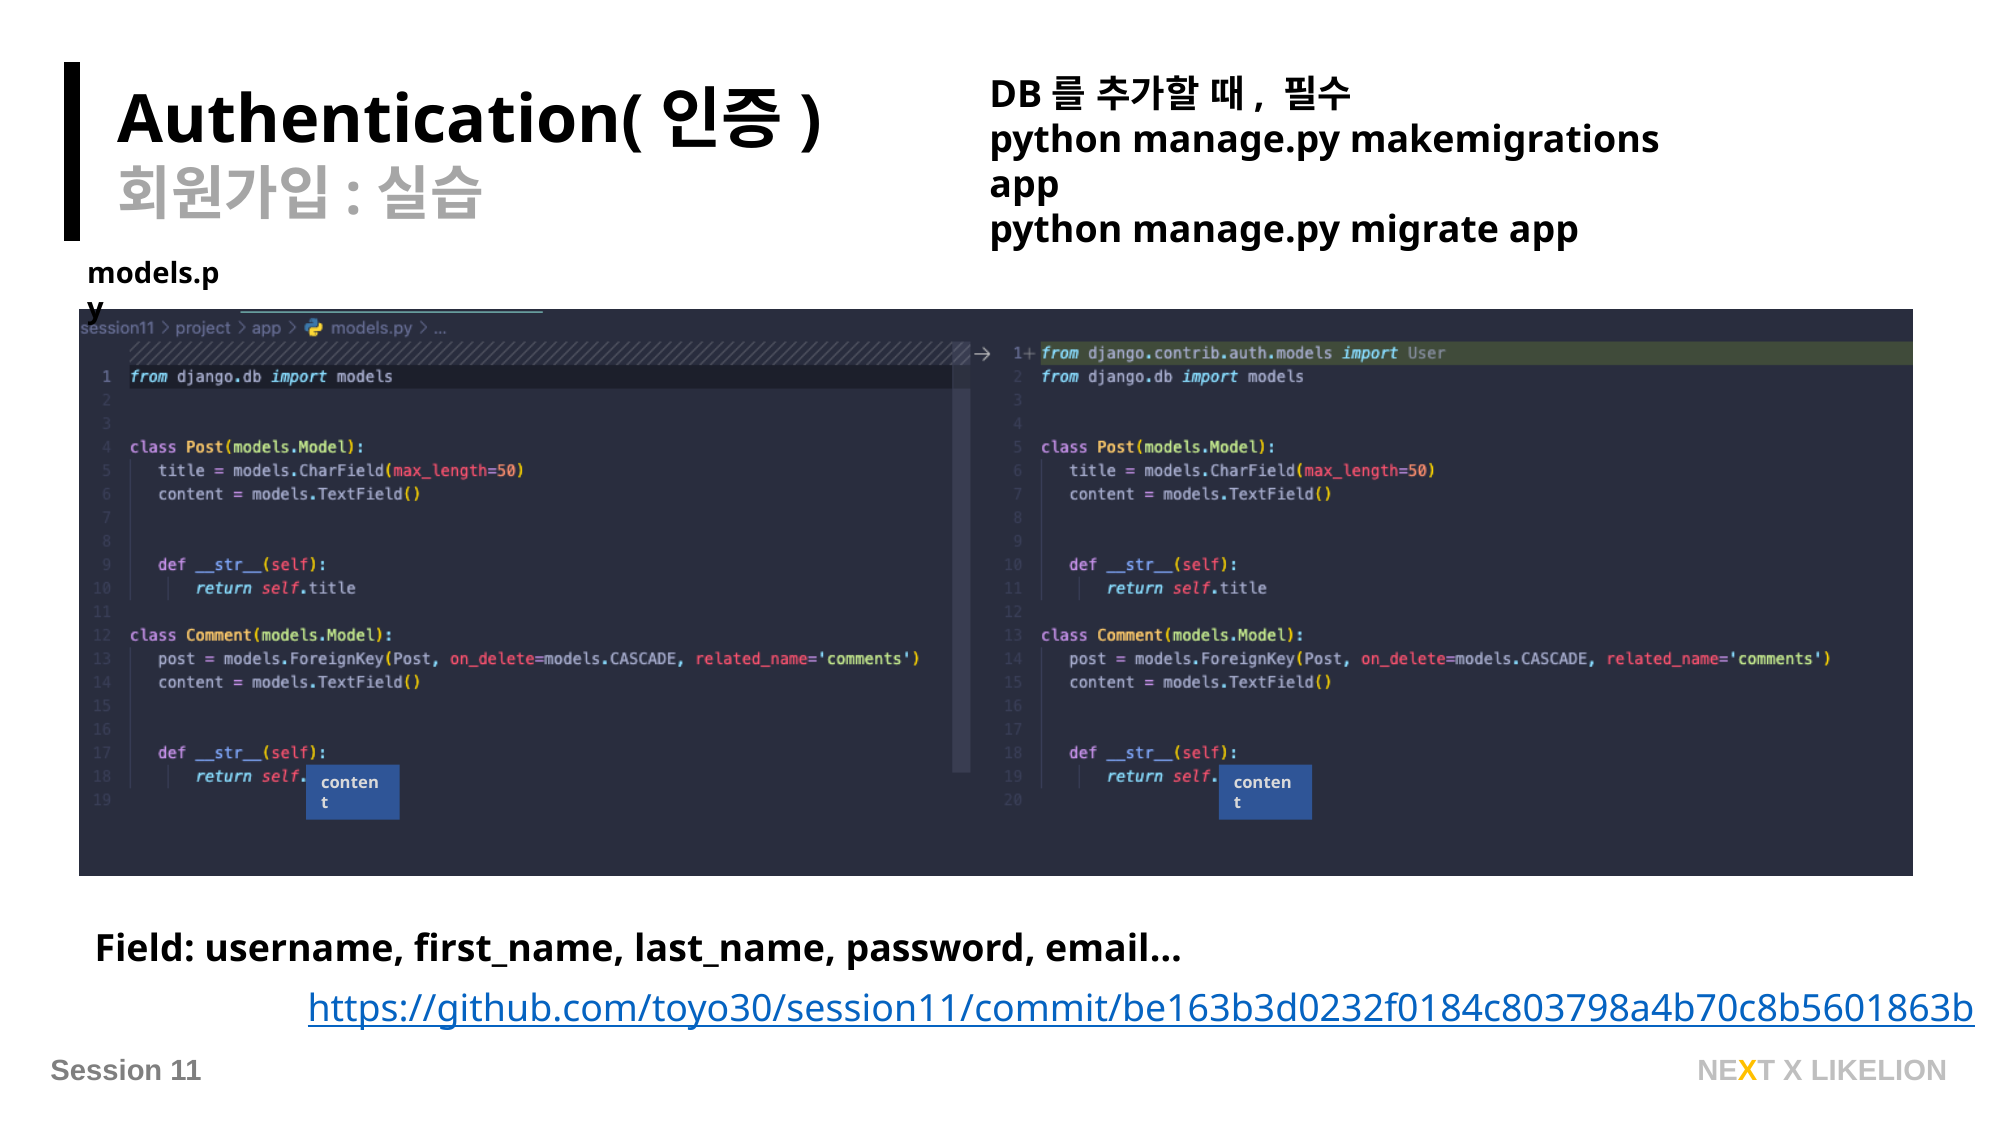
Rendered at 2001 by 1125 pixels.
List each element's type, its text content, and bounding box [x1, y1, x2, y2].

text_box DB를 추가할 때, 필수 python manage.py makemigrations app python manage.py migrate app [974, 62, 1750, 303]
picture [79, 309, 1913, 876]
text_box Authentication(인증) 회원가입:실습 [102, 68, 974, 234]
text_box Field: username, first_name, last_name, password, email… [79, 916, 1562, 977]
text_box NEXT X LIKELION [1682, 1044, 1965, 1095]
text_box [64, 63, 80, 240]
text_box Session 11 [35, 1044, 318, 1095]
text_box models.py [72, 247, 246, 392]
text_box https://github.com/toyo30/session11/commit/be163b3d0232f0184c803798a4b70c8b5601863b [292, 976, 2000, 1043]
